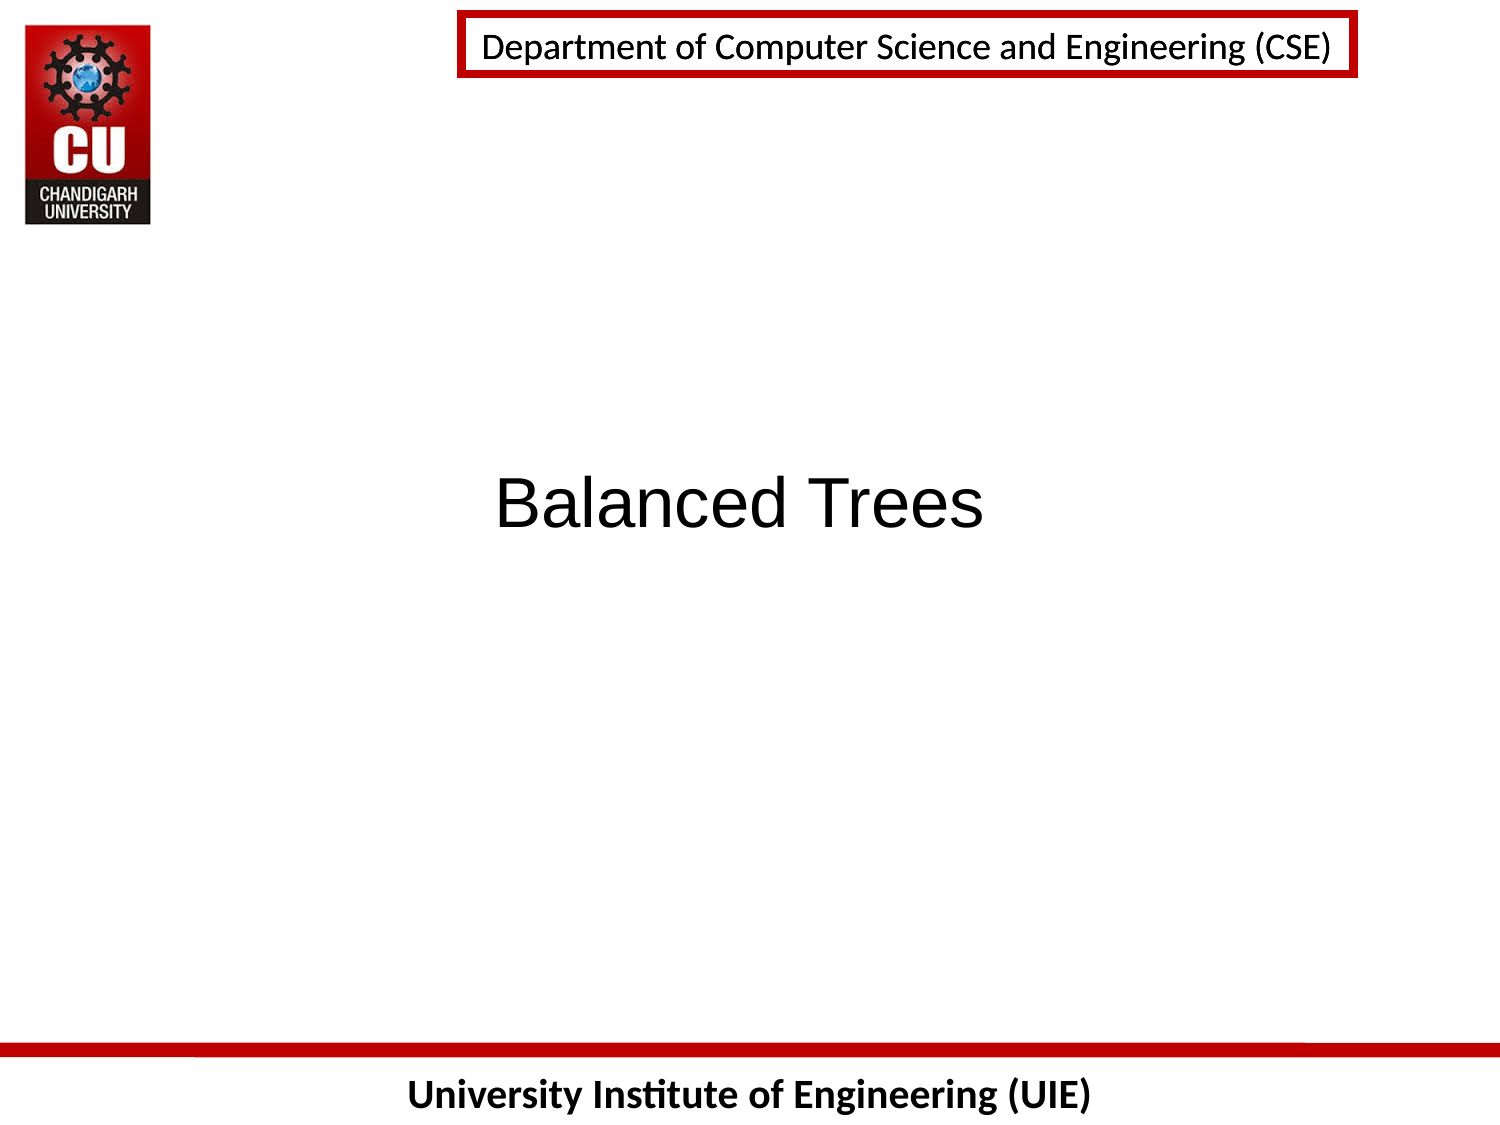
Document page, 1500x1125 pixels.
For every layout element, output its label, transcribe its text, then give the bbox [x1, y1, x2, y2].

title Balanced Trees [92, 417, 1387, 581]
picture [24, 24, 151, 225]
slide_number [1412, 1042, 1500, 1103]
